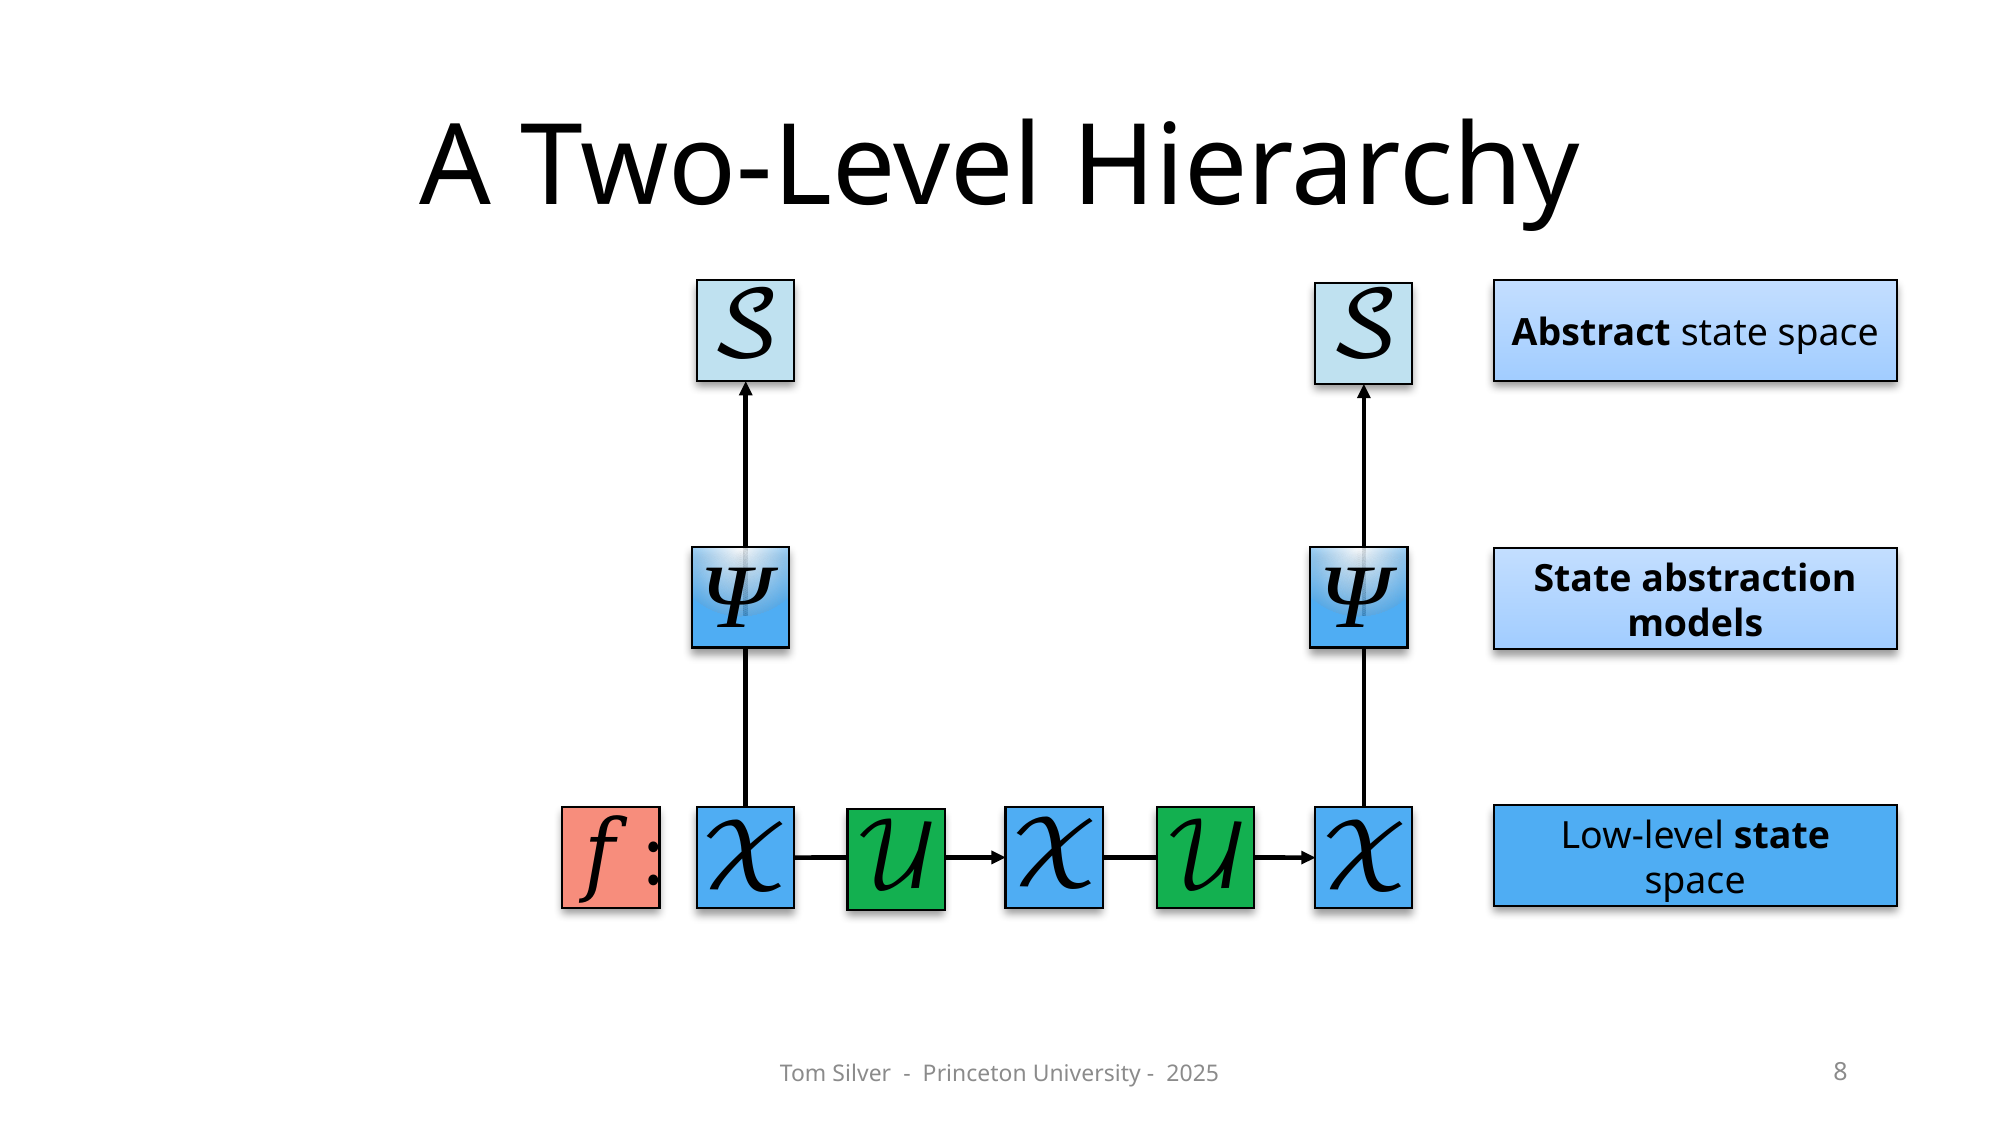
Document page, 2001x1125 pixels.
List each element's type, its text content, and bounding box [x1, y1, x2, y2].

text_box [696, 279, 795, 382]
text_box [846, 808, 946, 857]
text_box [746, 546, 790, 649]
text_box State abstraction models [1493, 547, 1898, 650]
title A Two-Level Hierarchy [137, 59, 1863, 278]
text_box [1156, 806, 1255, 857]
text_box [1314, 282, 1413, 385]
text_box [1309, 546, 1363, 649]
text_box [846, 858, 946, 911]
text_box Low-level state space [1493, 804, 1898, 907]
text_box [1004, 806, 1104, 909]
text_box Abstract state space [1493, 279, 1898, 382]
text_box [1364, 546, 1409, 649]
text_box [1314, 806, 1413, 909]
text_box [691, 546, 745, 649]
footer Tom Silver - Princeton University - 2025 [605, 1042, 1395, 1103]
text_box [696, 806, 795, 909]
text_box [561, 806, 661, 909]
text_box [1156, 858, 1255, 909]
slide_number 8 [1412, 1042, 1863, 1103]
